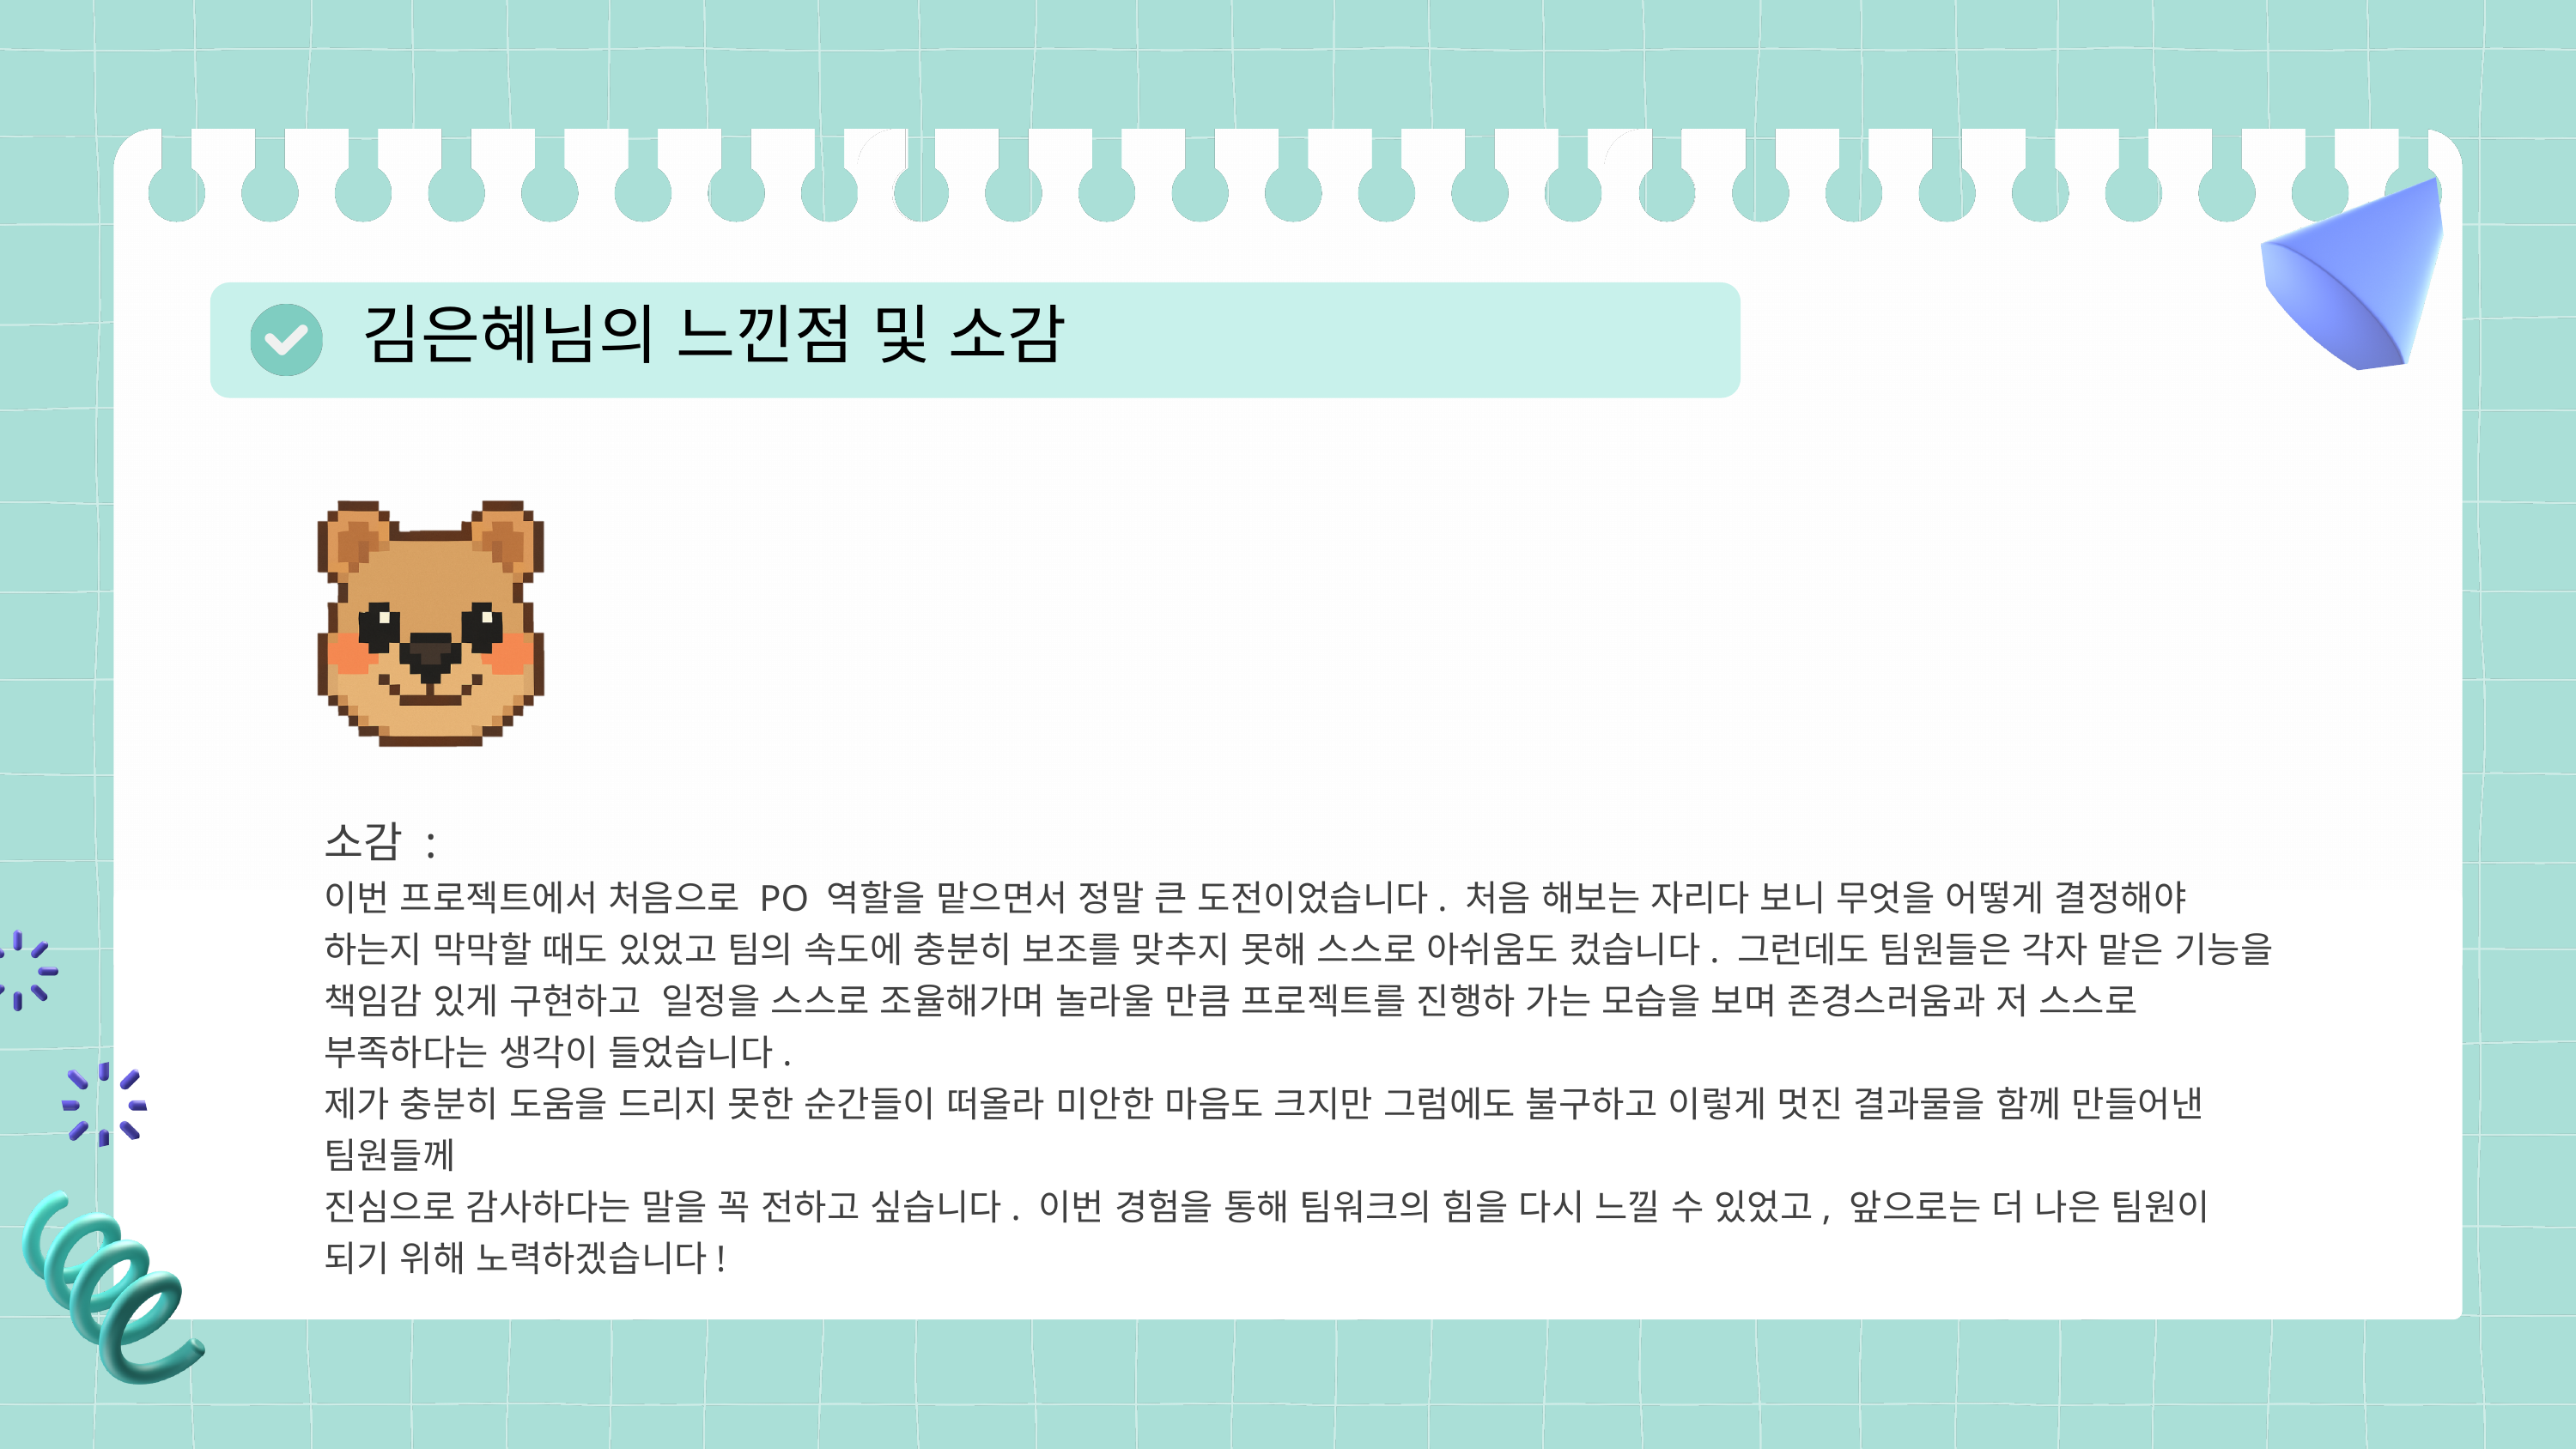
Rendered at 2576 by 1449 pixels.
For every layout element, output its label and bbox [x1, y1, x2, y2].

text_box [113, 128, 2463, 1320]
text_box [210, 282, 1741, 398]
picture [261, 458, 598, 796]
text_box [0, 0, 2576, 1449]
